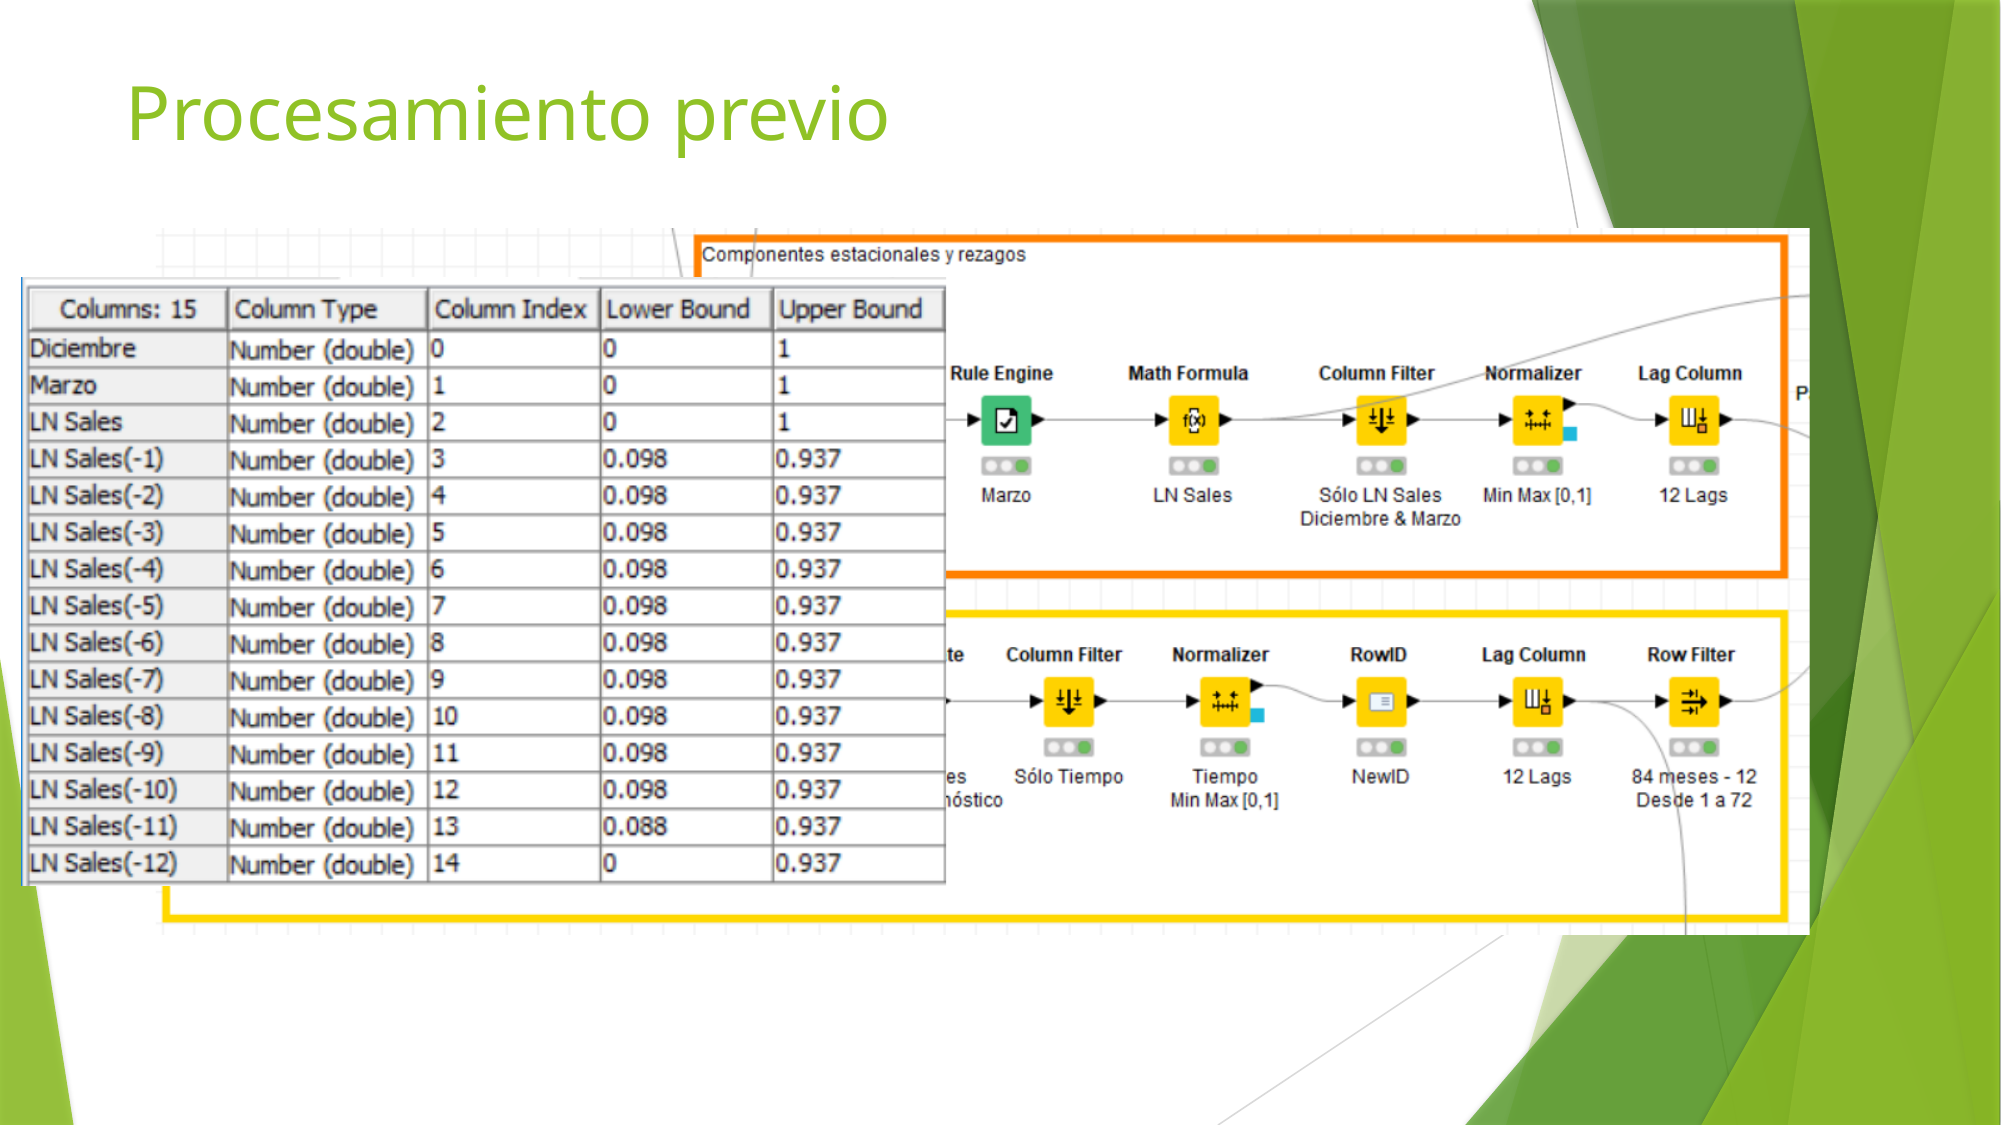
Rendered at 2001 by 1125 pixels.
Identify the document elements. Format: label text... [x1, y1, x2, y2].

picture [20, 228, 1811, 936]
text_box Procesamiento previo [111, 58, 1648, 209]
